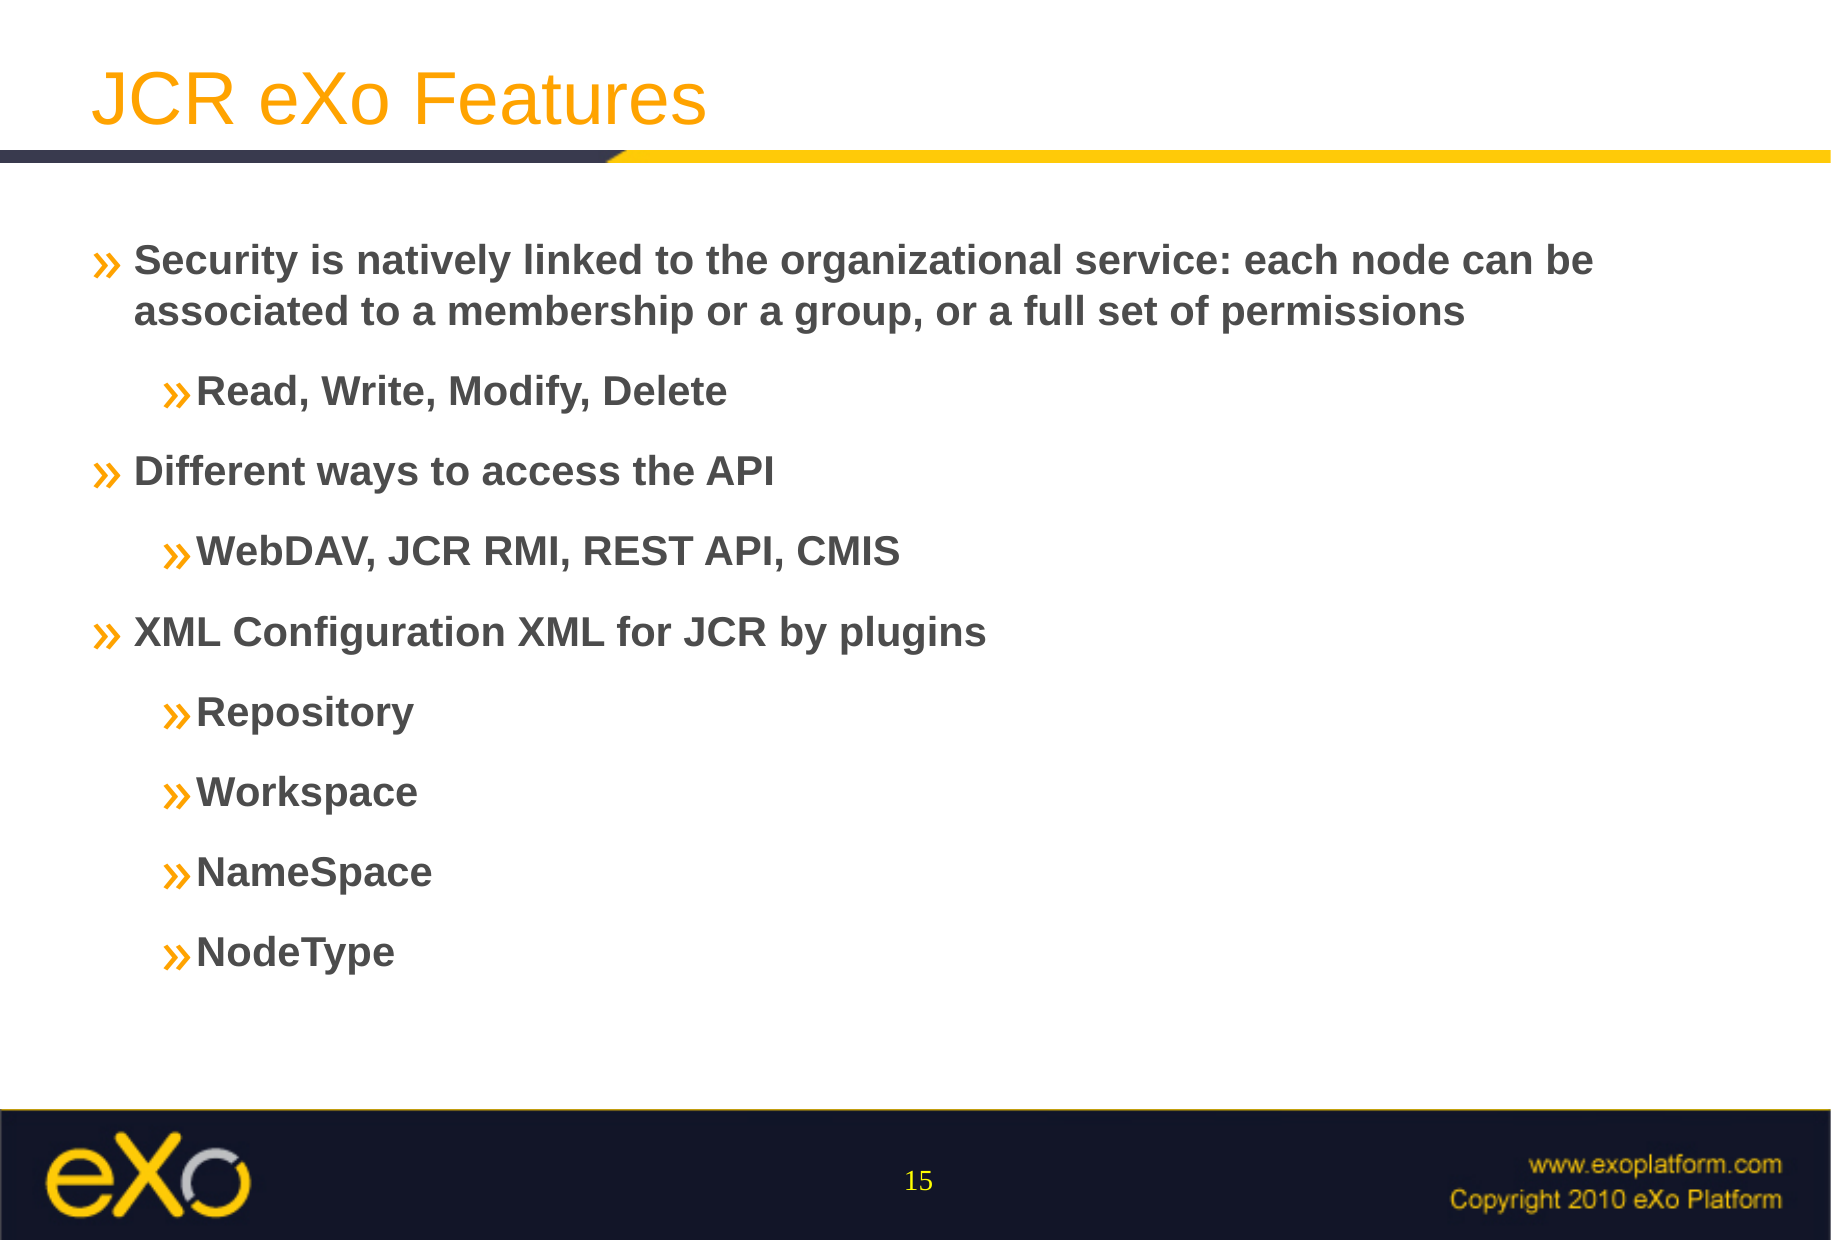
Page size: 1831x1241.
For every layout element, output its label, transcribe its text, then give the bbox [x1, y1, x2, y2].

text_box Security is natively linked to the organizational service: each node can be associated to a membership or a group, or a full set of permissions Read, Write, Modify, Delete Different ways to access the API WebDAV, JCR RMI, REST API, CMIS XML Configuration XML for JCR by plugins Repository Workspace NameSpace NodeType [91, 232, 1739, 1070]
picture [0, 1109, 1831, 1240]
text_box JCR eXo Features [91, 49, 1739, 151]
picture [0, 150, 1831, 163]
